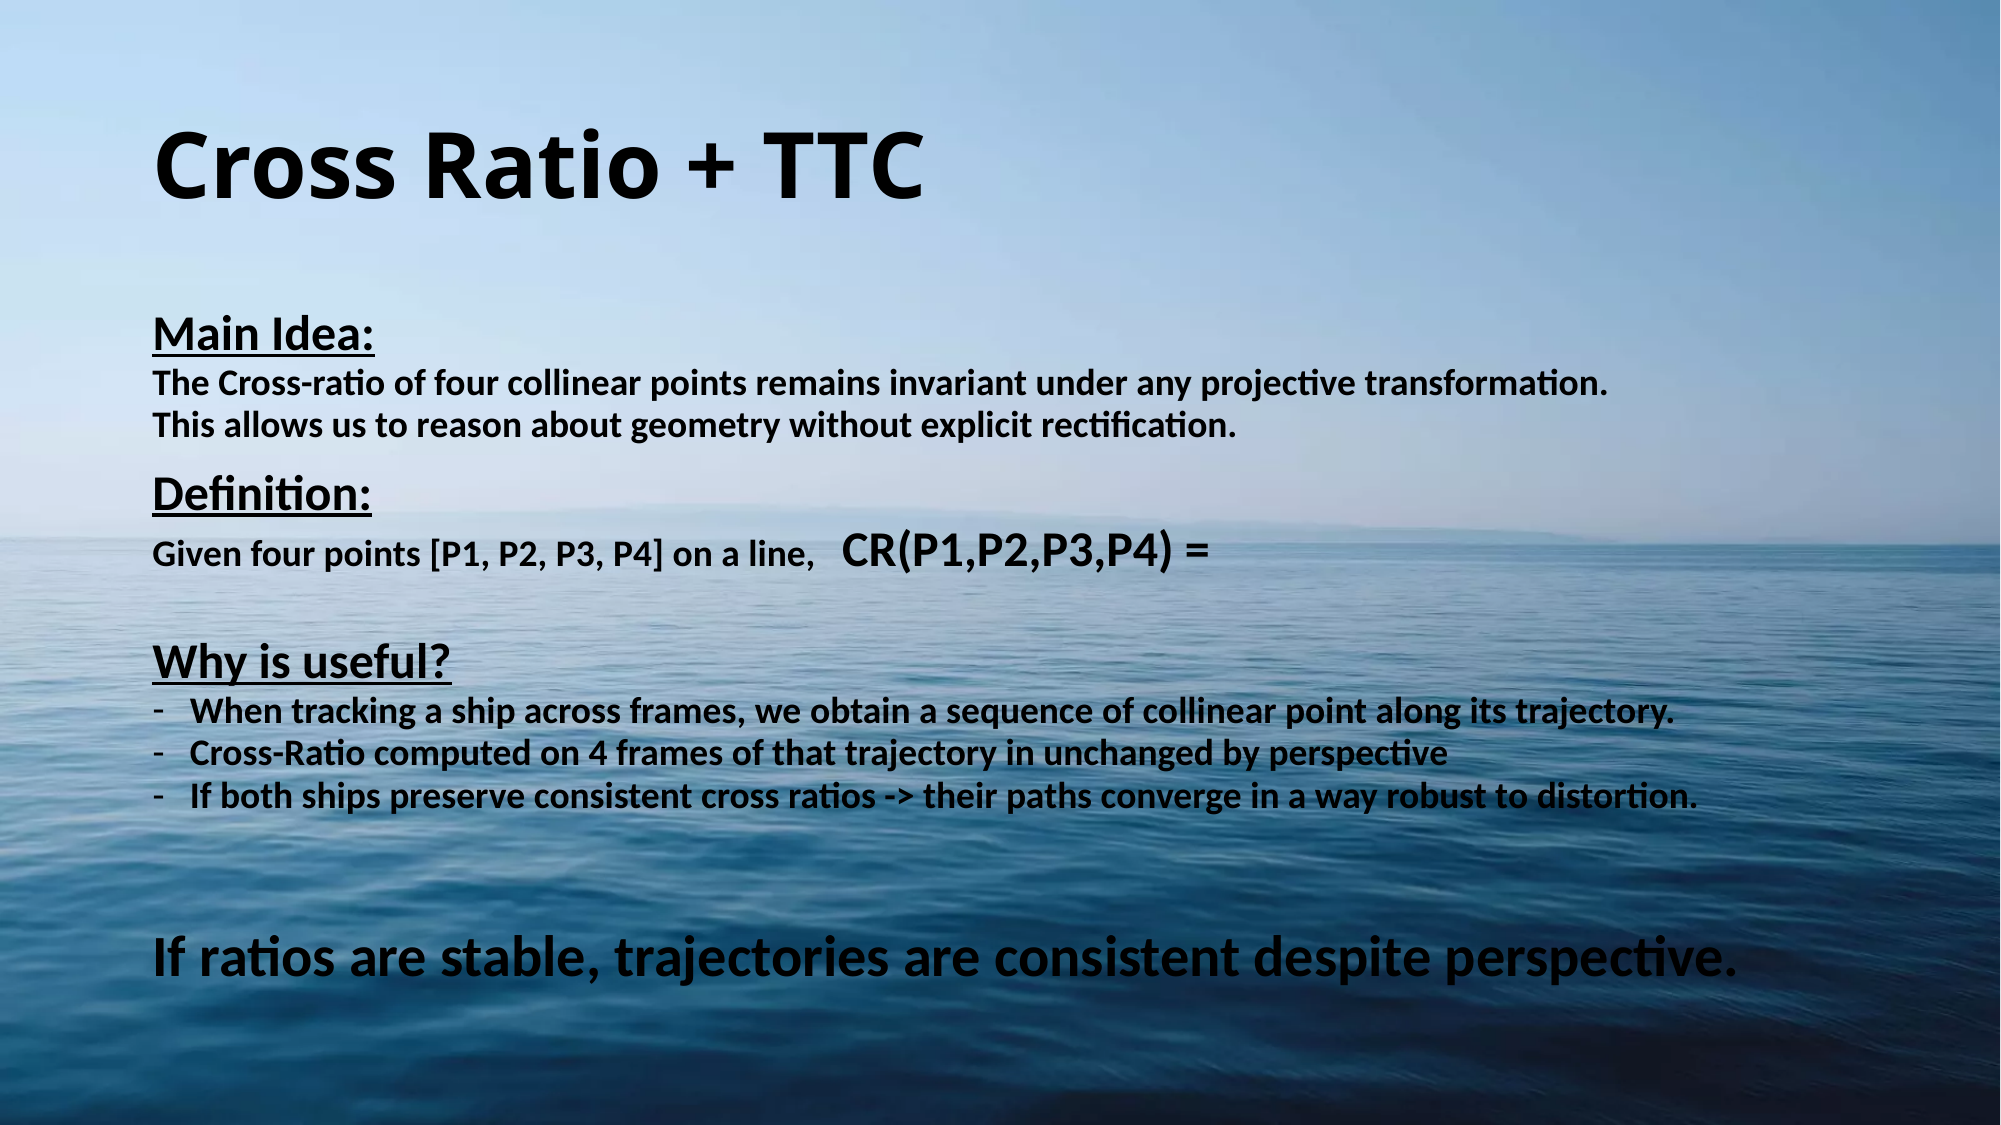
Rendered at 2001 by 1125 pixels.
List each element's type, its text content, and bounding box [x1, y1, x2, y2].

picture [0, 0, 2001, 1125]
title Cross Ratio + TTC [137, 59, 1863, 278]
